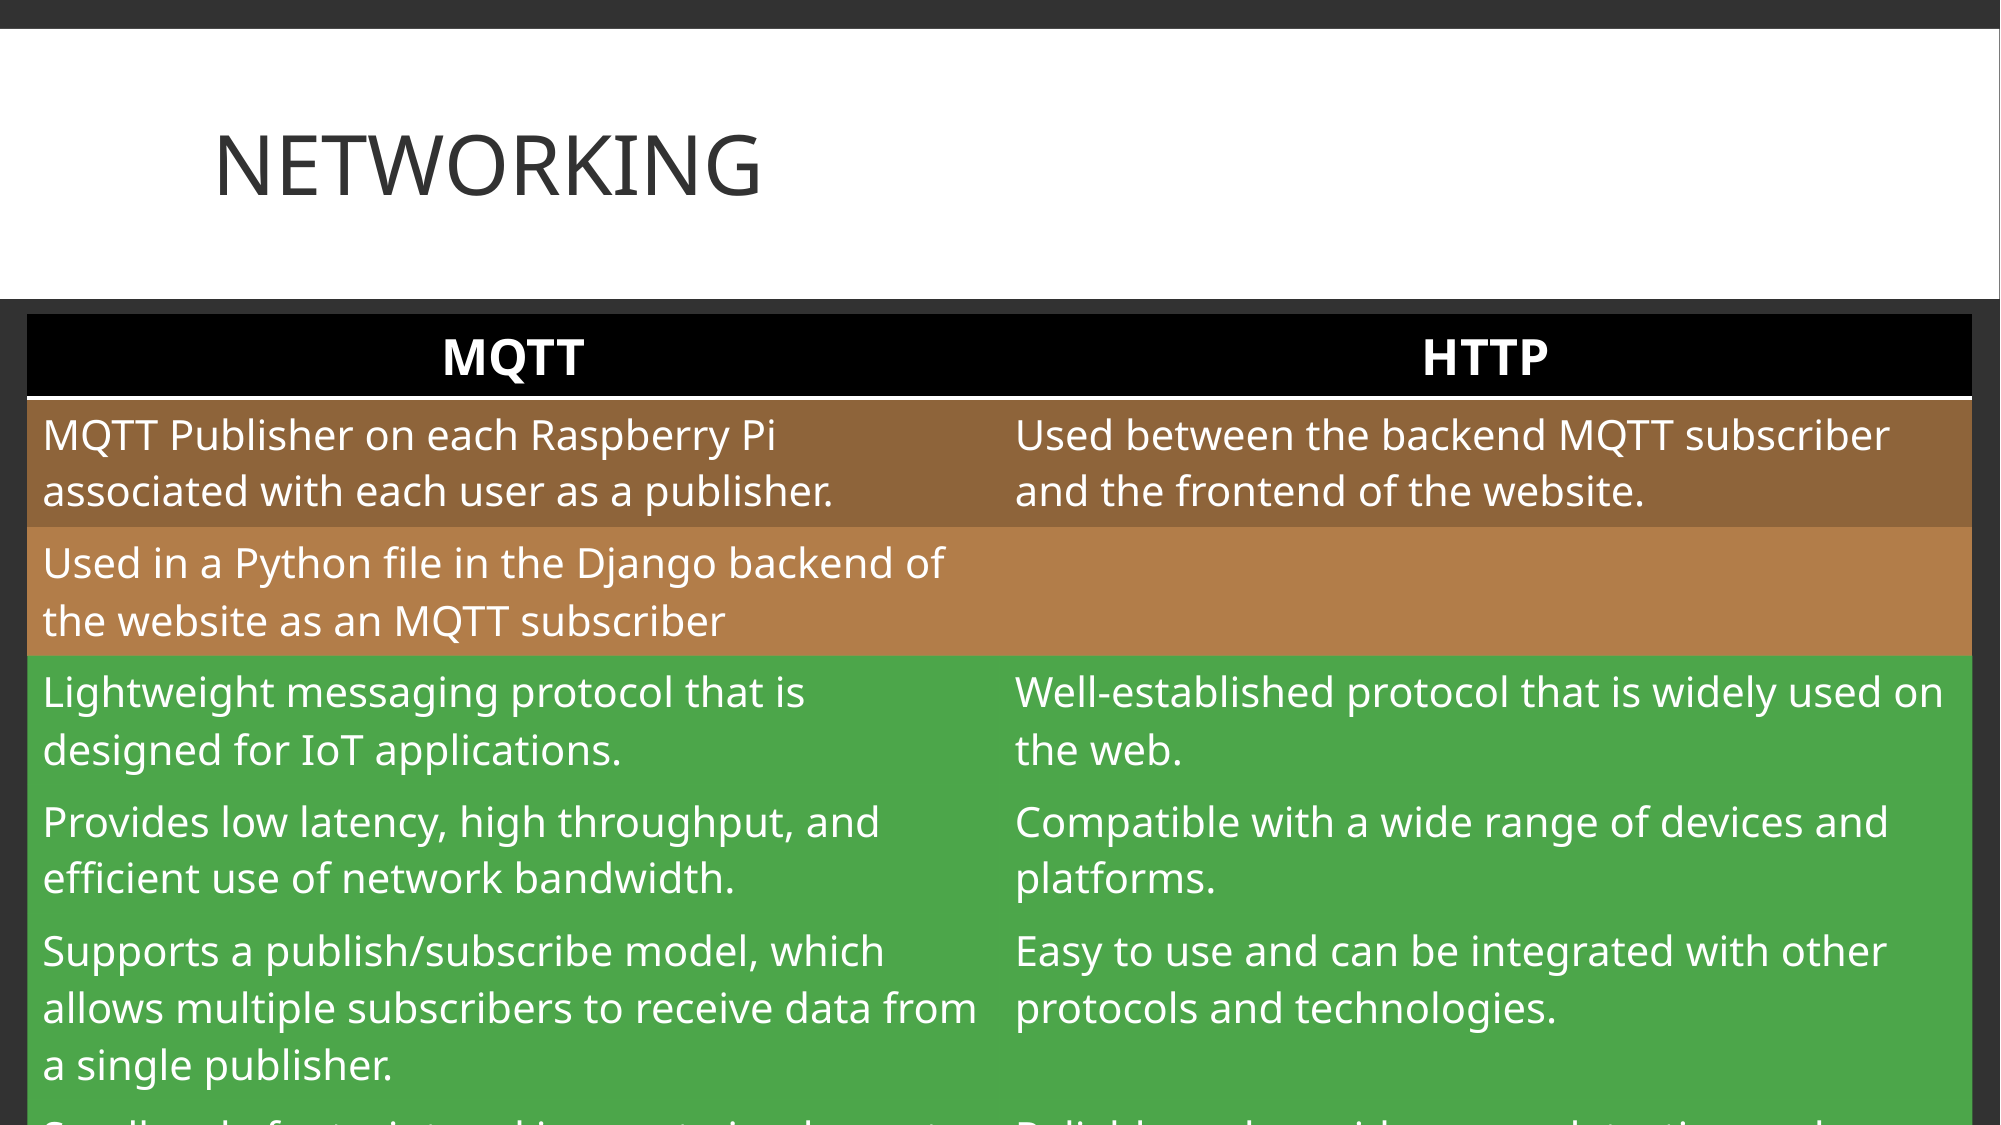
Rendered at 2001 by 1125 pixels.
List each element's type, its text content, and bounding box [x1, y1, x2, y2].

table_cell Lightweight messaging protocol that is designed for IoT applications. [27, 656, 1000, 785]
table_cell Used between the backend MQTT subscriber and the frontend of the website. [1000, 400, 1972, 527]
table_cell [1000, 527, 1972, 656]
table_cell MQTT Publisher on each Raspberry Pi associated with each user as a publisher. [27, 400, 1000, 527]
table_cell Compatible with a wide range of devices and platforms. [1000, 785, 1972, 914]
table_cell Well-established protocol that is widely used on the web. [1000, 656, 1972, 785]
table_cell Provides low latency, high throughput, and efficient use of network bandwidth. [27, 785, 1000, 914]
table_cell Reliable and provides error detection and correction. [1000, 1100, 1972, 1125]
table_header MQTT [27, 314, 1000, 396]
table_cell Easy to use and can be integrated with other protocols and technologies. [1000, 914, 1972, 1100]
title Networking [197, 46, 1803, 295]
table_cell Used in a Python file in the Django backend of the website as an MQTT subscriber [27, 527, 1000, 656]
table_cell Supports a publish/subscribe model, which allows multiple subscribers to receive data from a single publisher. [27, 914, 1000, 1100]
table_header HTTP [1000, 314, 1972, 396]
table_cell Small code footprint and is easy to implement. [27, 1100, 1000, 1125]
